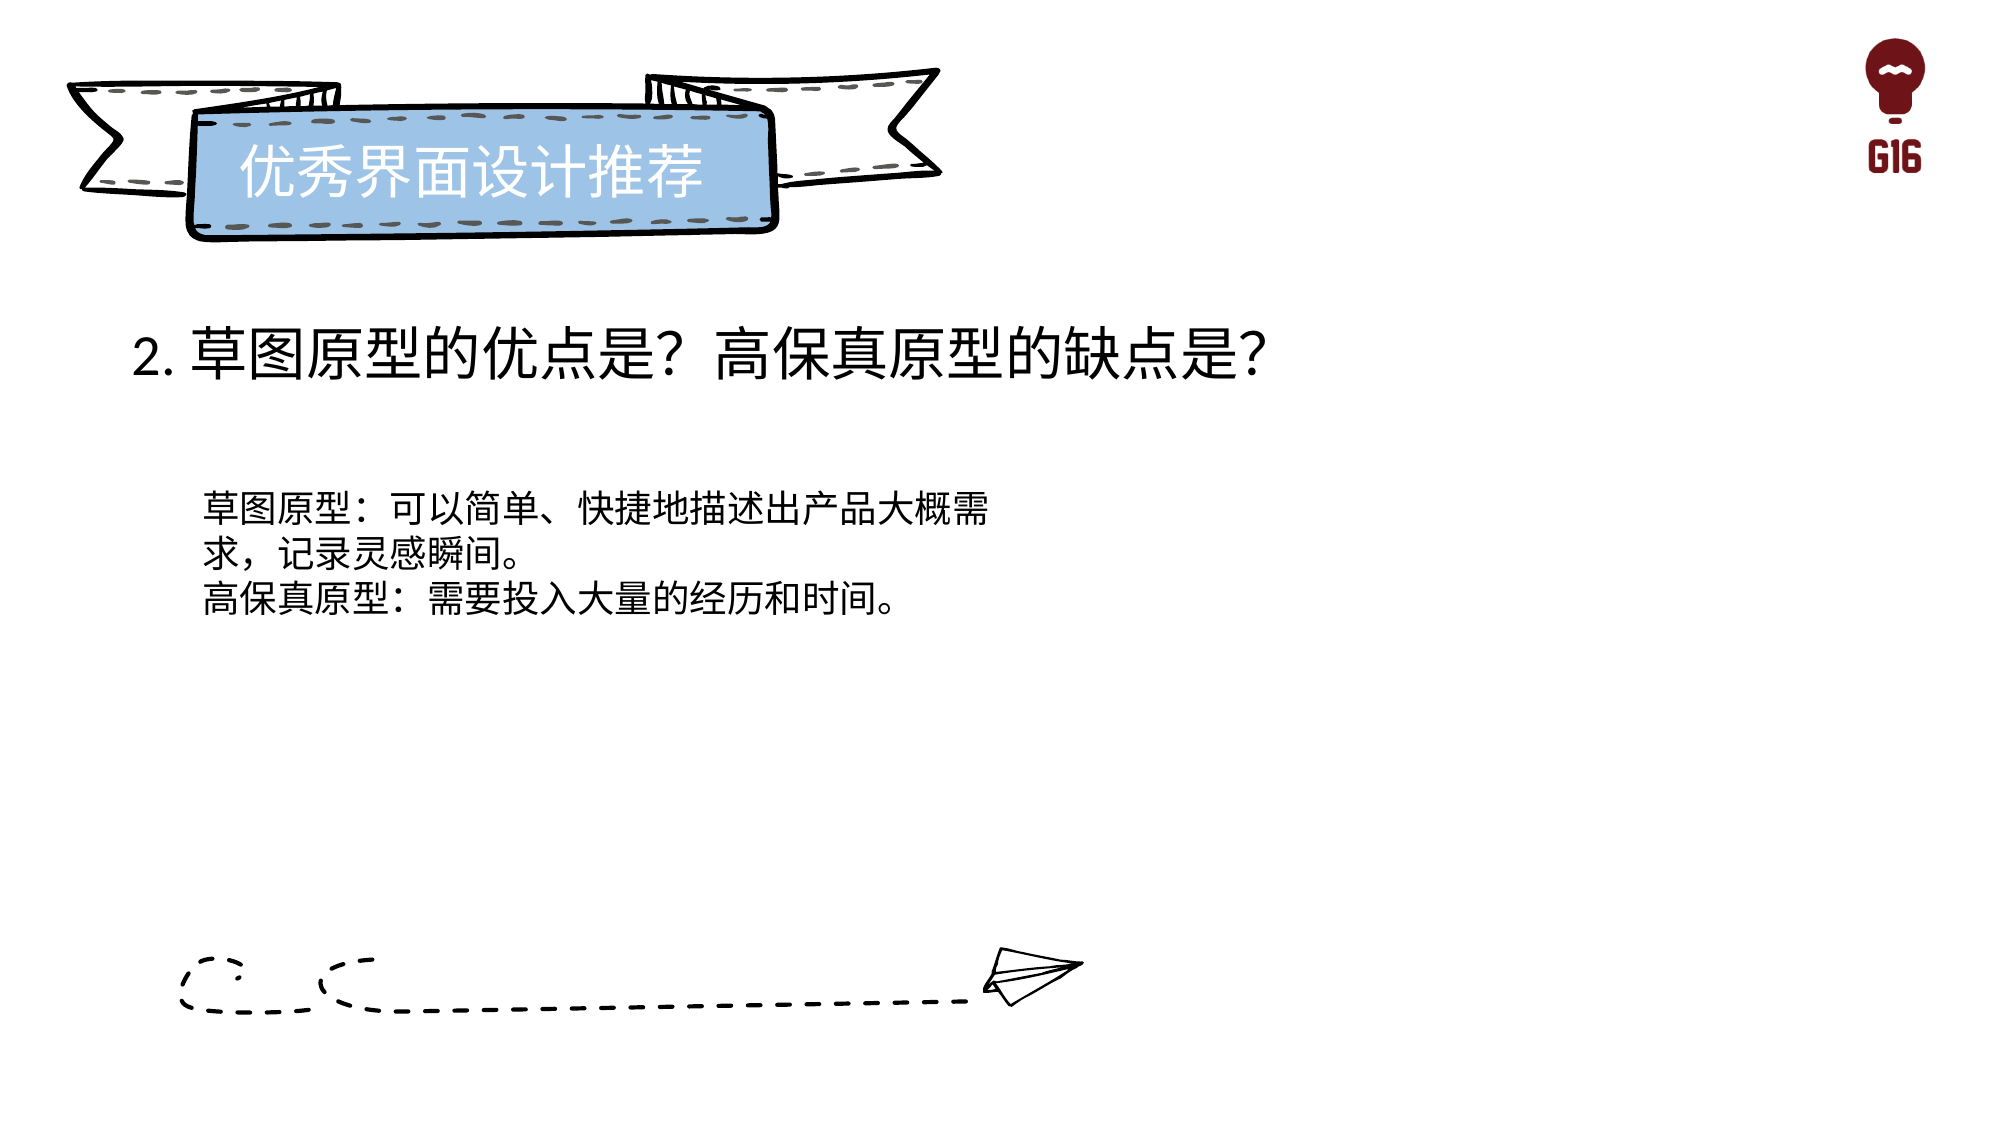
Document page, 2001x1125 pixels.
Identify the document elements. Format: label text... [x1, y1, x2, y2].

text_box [65, 67, 944, 284]
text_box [180, 947, 1084, 1013]
text_box 2.草图原型的优点是？高保真原型的缺点是？ [116, 309, 1256, 395]
text_box 草图原型：可以简单、快捷地描述出产品大概需求，记录灵感瞬间。 高保真原型：需要投入大量的经历和时间。 [187, 477, 1013, 718]
picture [1801, 4, 1989, 196]
